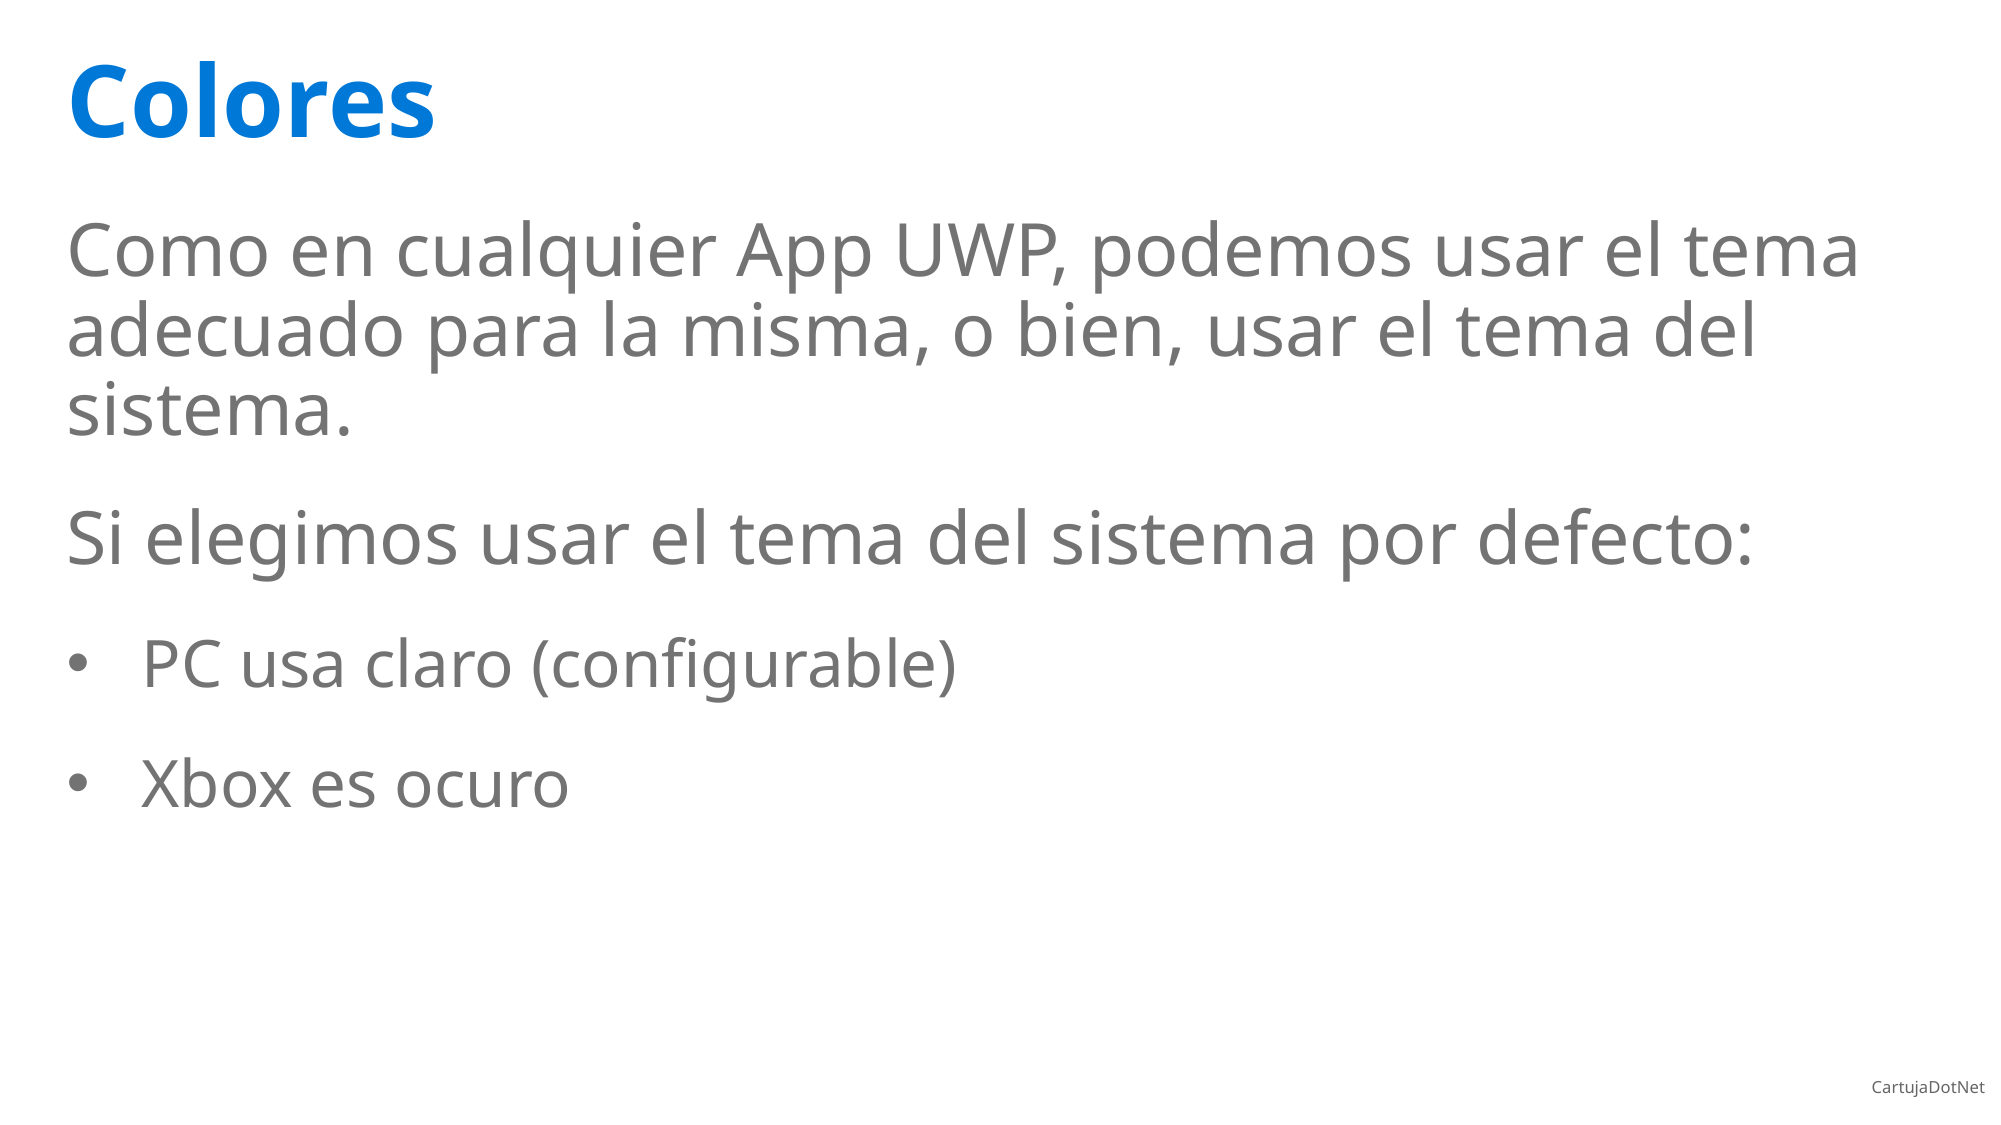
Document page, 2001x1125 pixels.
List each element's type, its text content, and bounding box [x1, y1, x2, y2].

list Como en cualquier App UWP, podemos usar el tema adecuado para la misma, o bien, usar el tema del sistema. Si elegimos usar el tema del sistema por defecto: PC usa claro (configurable) Xbox es ocuro [44, 195, 1956, 756]
title Colores [44, 33, 1956, 195]
